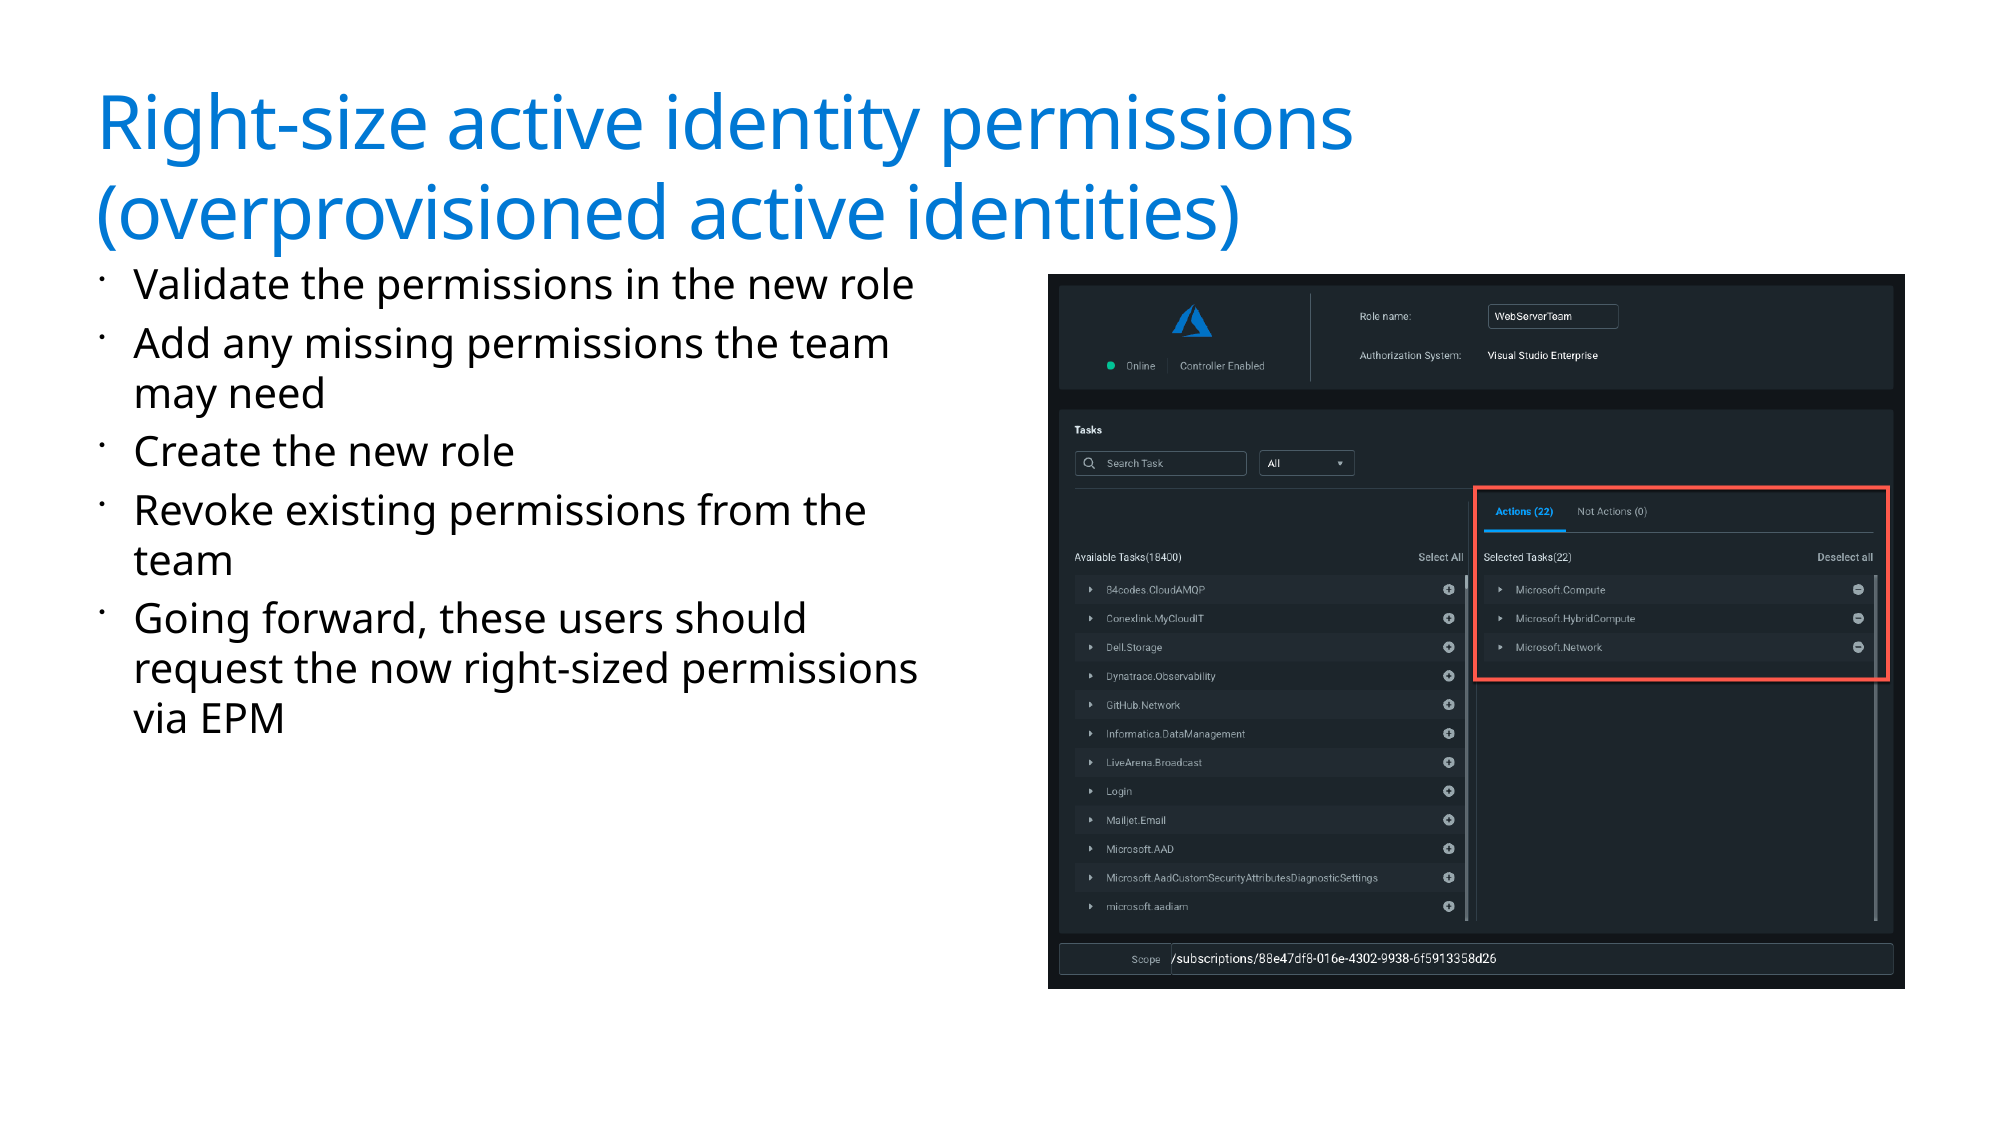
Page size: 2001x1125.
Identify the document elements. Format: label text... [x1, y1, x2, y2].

title Right-size active identity permissions (overprovisioned active identities) [96, 75, 1904, 166]
list Validate the permissions in the new role Add any missing permissions the team may need Create the new role Revoke existing permissions from the team Going forward, these users should request the now right-sized permissions via EPM [95, 258, 951, 652]
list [1047, 274, 1905, 990]
